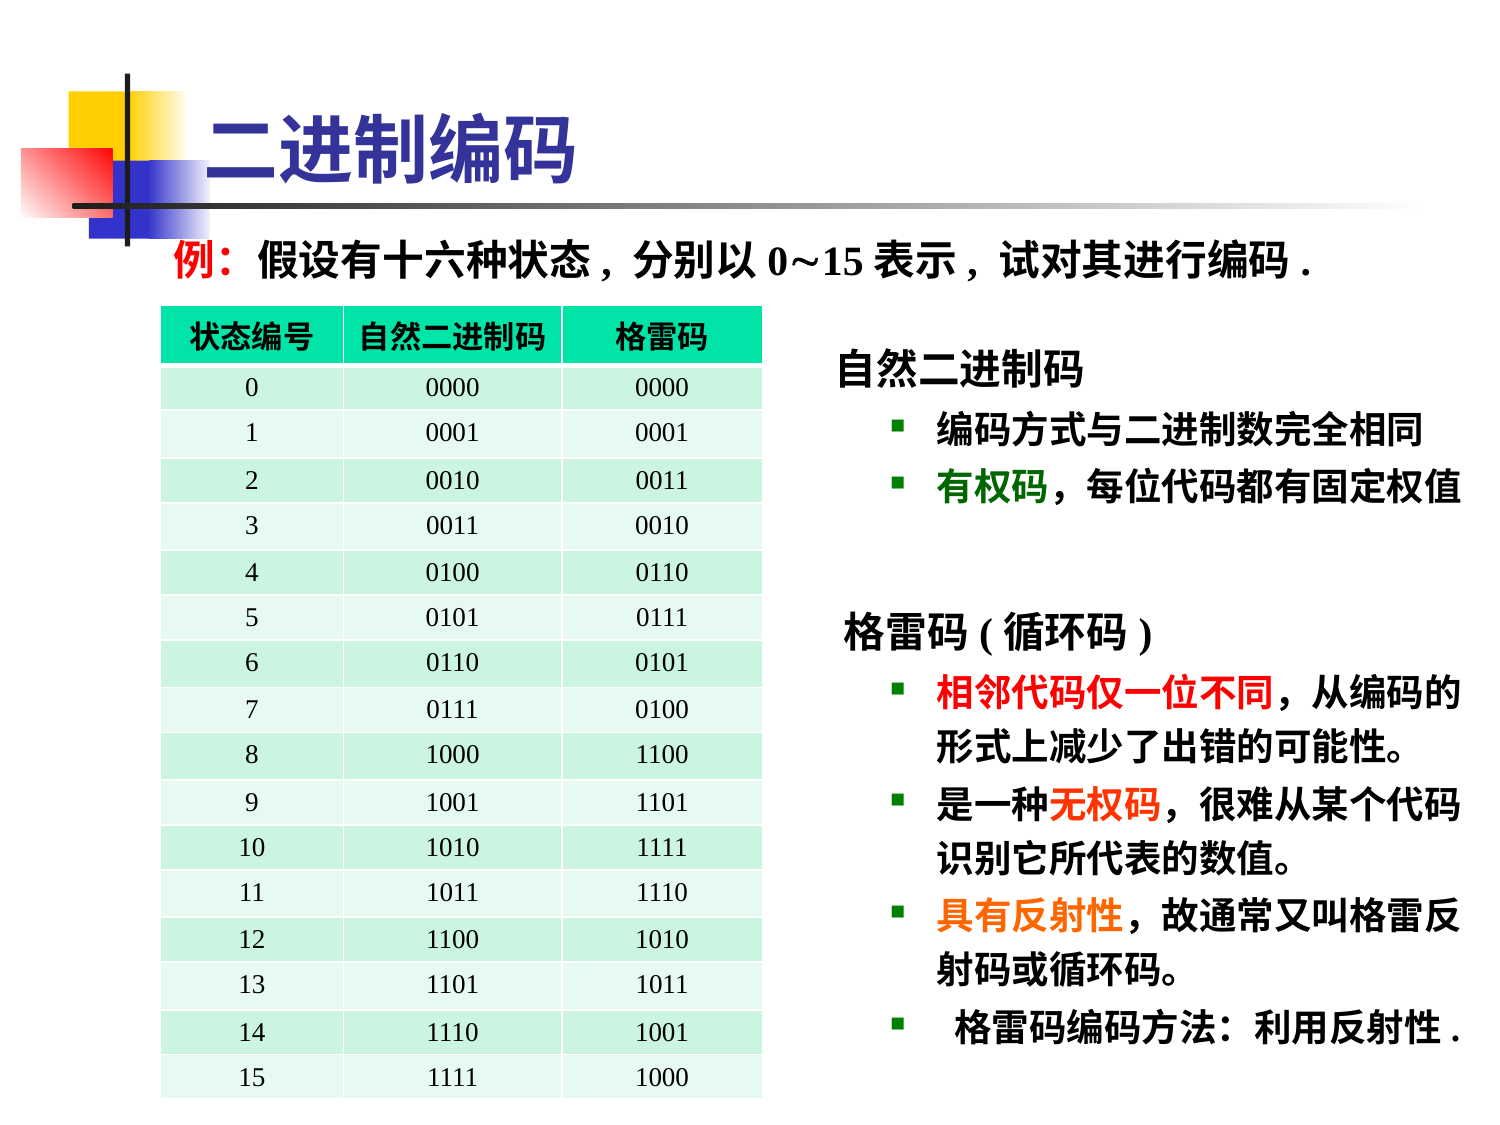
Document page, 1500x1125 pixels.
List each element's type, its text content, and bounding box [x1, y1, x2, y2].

table_cell 1000 [563, 1055, 762, 1098]
table_cell 0000 [344, 368, 561, 409]
table_cell 0001 [563, 411, 762, 457]
table_cell 0000 [563, 368, 762, 409]
table_cell 7 [161, 688, 343, 732]
table_cell 1101 [563, 781, 762, 824]
table_cell 1010 [344, 826, 561, 869]
table_cell 0010 [563, 504, 762, 549]
table_cell 0110 [344, 641, 561, 687]
table_cell 1111 [563, 826, 762, 869]
table_cell 14 [161, 1011, 343, 1054]
table_cell 0101 [344, 596, 561, 639]
table_cell 5 [161, 596, 343, 639]
table_cell 1011 [563, 963, 762, 1009]
table_header 状态编号 [161, 306, 343, 363]
table_cell 1010 [563, 918, 762, 961]
table_cell 0 [161, 368, 343, 409]
title 二进制编码 [188, 12, 1468, 200]
table_cell 6 [161, 641, 343, 687]
list 自然二进制码 编码方式与二进制数完全相同 有权码，每位代码都有固定权值 格雷码(循环码) 相邻代码仅一位不同，从编码的形式上减少了出错的可能性。 是一种无权码，很难从某个代码识别它所代表的数值。 具有反射性，故通常又叫格雷反射码或循环码。 格雷码编码方法：利用反射性. [800, 324, 1488, 1063]
table_cell 0101 [563, 641, 762, 687]
table_cell 0010 [344, 459, 561, 502]
table_cell 1101 [344, 963, 561, 1009]
table_cell 0011 [563, 459, 762, 502]
table_cell 13 [161, 963, 343, 1009]
table_cell 1000 [344, 733, 561, 779]
table_cell 0100 [344, 551, 561, 594]
table_cell 3 [161, 504, 343, 549]
table_cell 10 [161, 826, 343, 869]
table_cell 0111 [563, 596, 762, 639]
table_cell 0110 [563, 551, 762, 594]
table_cell 1111 [344, 1055, 561, 1098]
table_cell 15 [161, 1055, 343, 1098]
table_cell 8 [161, 733, 343, 779]
table_cell 9 [161, 781, 343, 824]
table_cell 4 [161, 551, 343, 594]
table_cell 0100 [563, 688, 762, 732]
table_cell 1001 [563, 1011, 762, 1054]
table_cell 11 [161, 871, 343, 916]
table_header 格雷码 [563, 306, 762, 363]
table_cell 1 [161, 411, 343, 457]
table_cell 2 [161, 459, 343, 502]
table_cell 1100 [563, 733, 762, 779]
table_cell 1011 [344, 871, 561, 916]
table_cell 1100 [344, 918, 561, 961]
table_cell 0111 [344, 688, 561, 732]
text_box 例：假设有十六种状态, 分别以015表示, 试对其进行编码. [159, 226, 1326, 292]
table_cell 1110 [563, 871, 762, 916]
table_cell 0011 [344, 504, 561, 549]
table_cell 12 [161, 918, 343, 961]
table_header 自然二进制码 [344, 306, 561, 363]
table_cell 1110 [344, 1011, 561, 1054]
table_cell 0001 [344, 411, 561, 457]
table_cell 1001 [344, 781, 561, 824]
